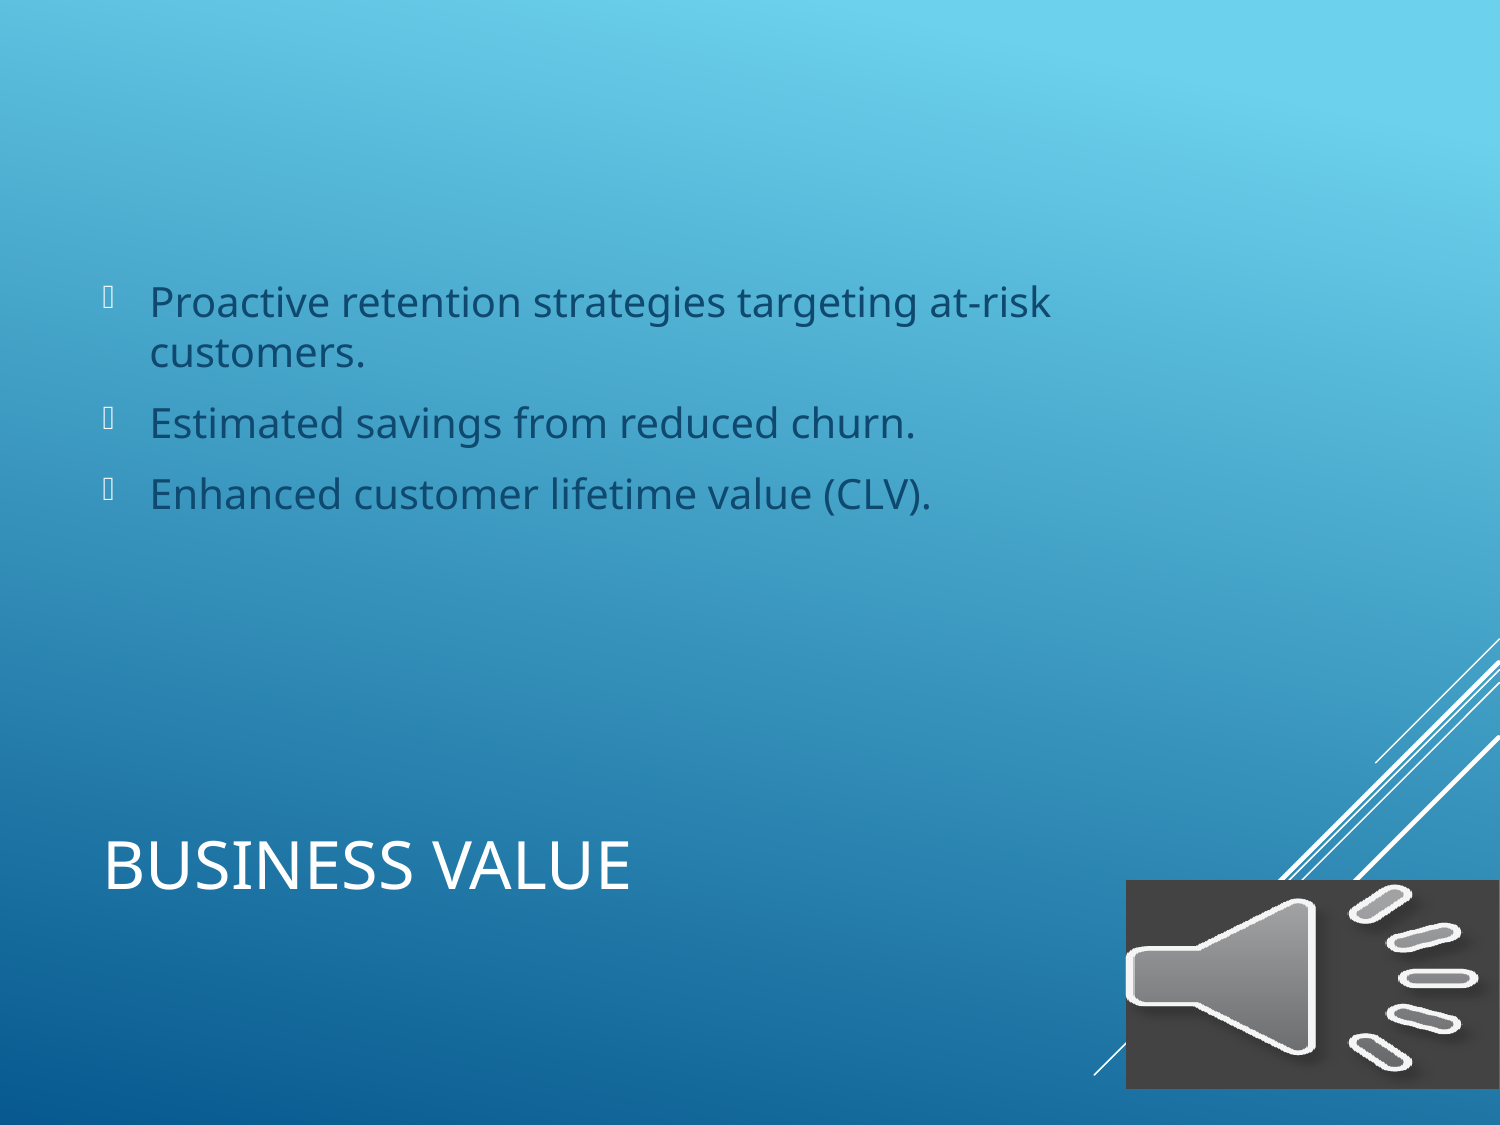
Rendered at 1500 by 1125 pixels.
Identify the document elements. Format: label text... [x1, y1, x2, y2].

list Proactive retention strategies targeting at-risk customers. Estimated savings from reduced churn. Enhanced customer lifetime value (CLV). [87, 87, 1163, 706]
picture [1124, 878, 1500, 1091]
title BUSINESS VALUE [87, 737, 1163, 988]
